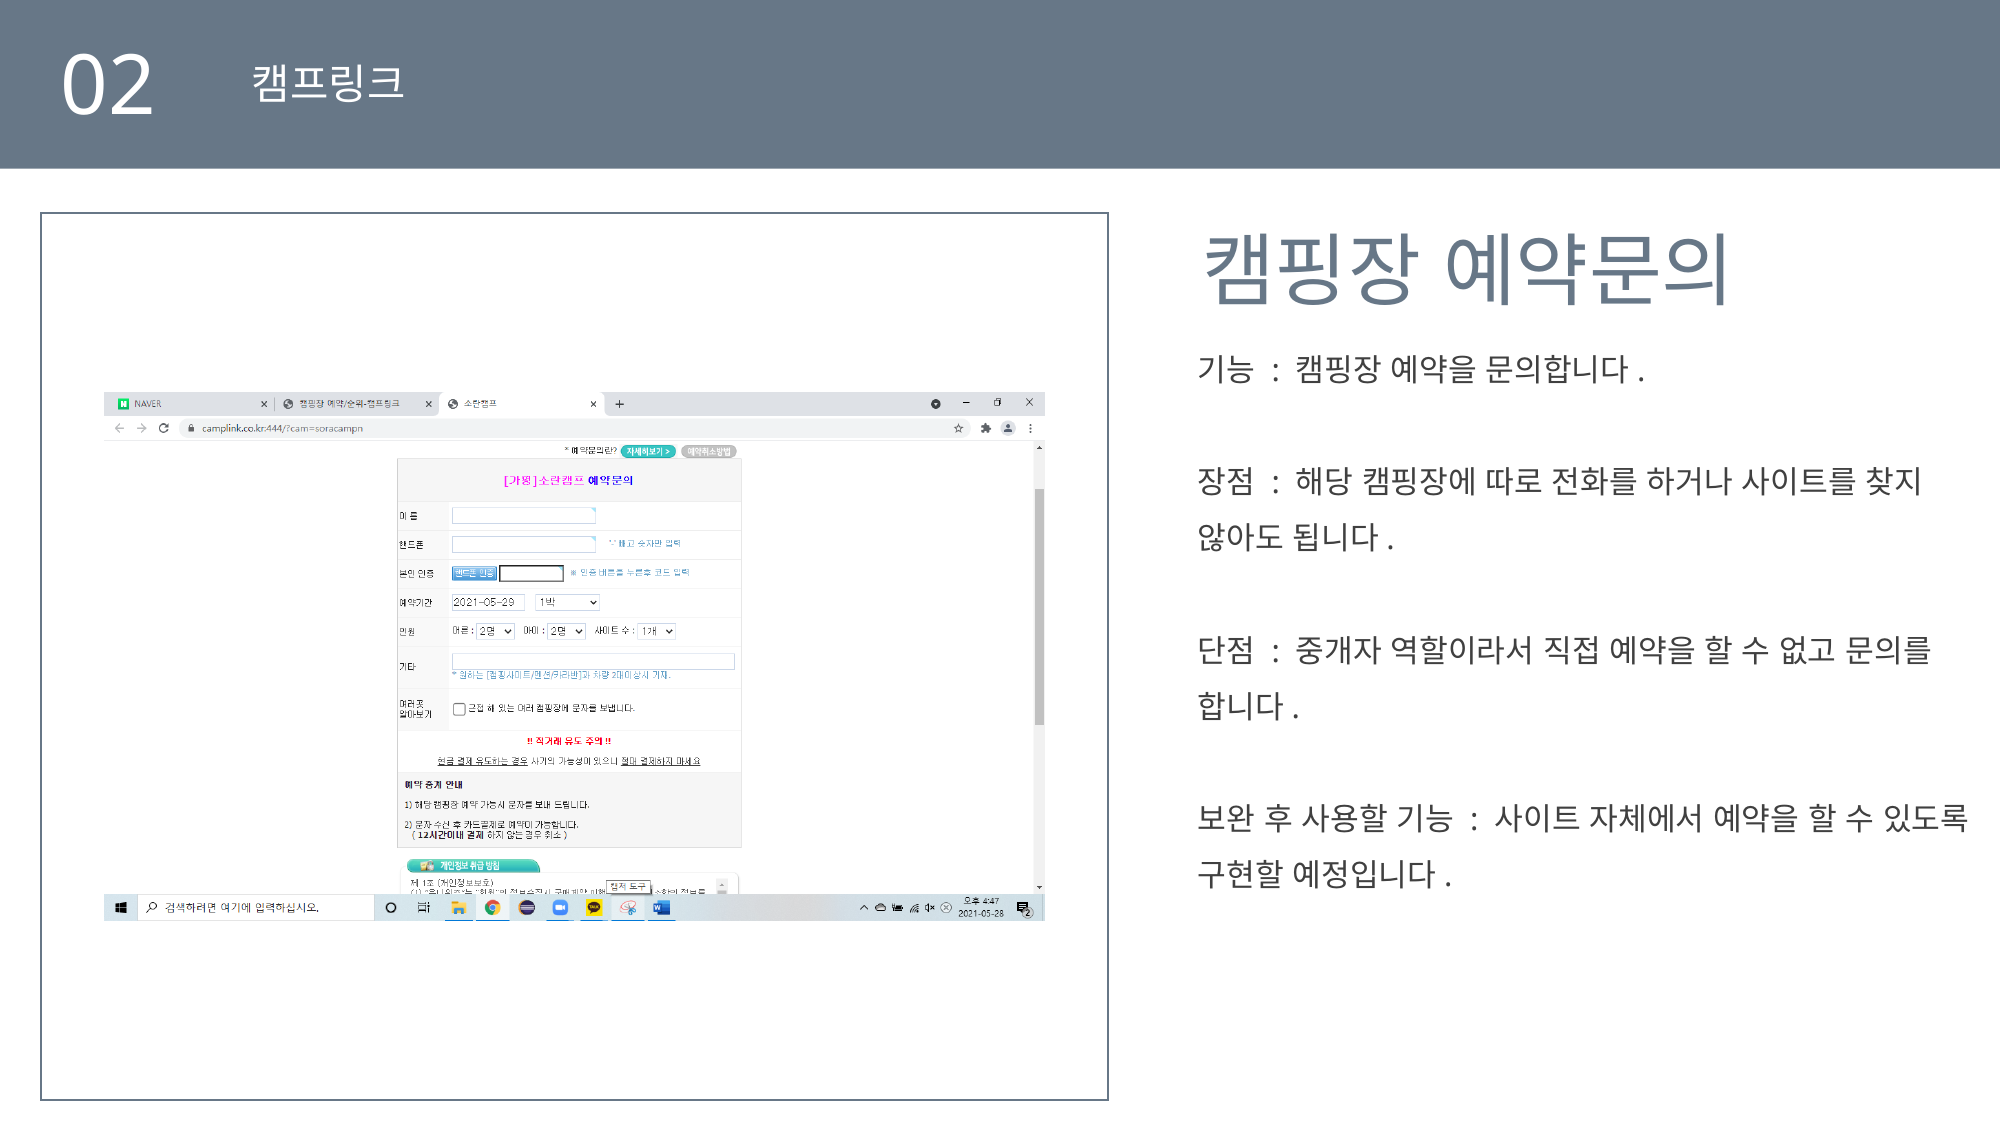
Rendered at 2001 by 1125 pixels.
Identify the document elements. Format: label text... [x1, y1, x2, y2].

text_box 기능 : 캠핑장 예약을 문의합니다. 장점 : 해당 캠핑장에 따로 전화를 하거나 사이트를 찾지 않아도 됩니다. 단점 : 중개자 역할이라서 직접 예약을 할 수 없고 문의를 합니다. 보완 후 사용할 기능 : 사이트 자체에서 예약을 할 수 있도록 구현할 예정입니다. [1183, 324, 1985, 901]
text_box [40, 212, 1109, 1101]
text_box 캠핑장 예약문의 [1187, 213, 1751, 323]
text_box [0, 0, 2000, 168]
picture [104, 392, 1045, 921]
